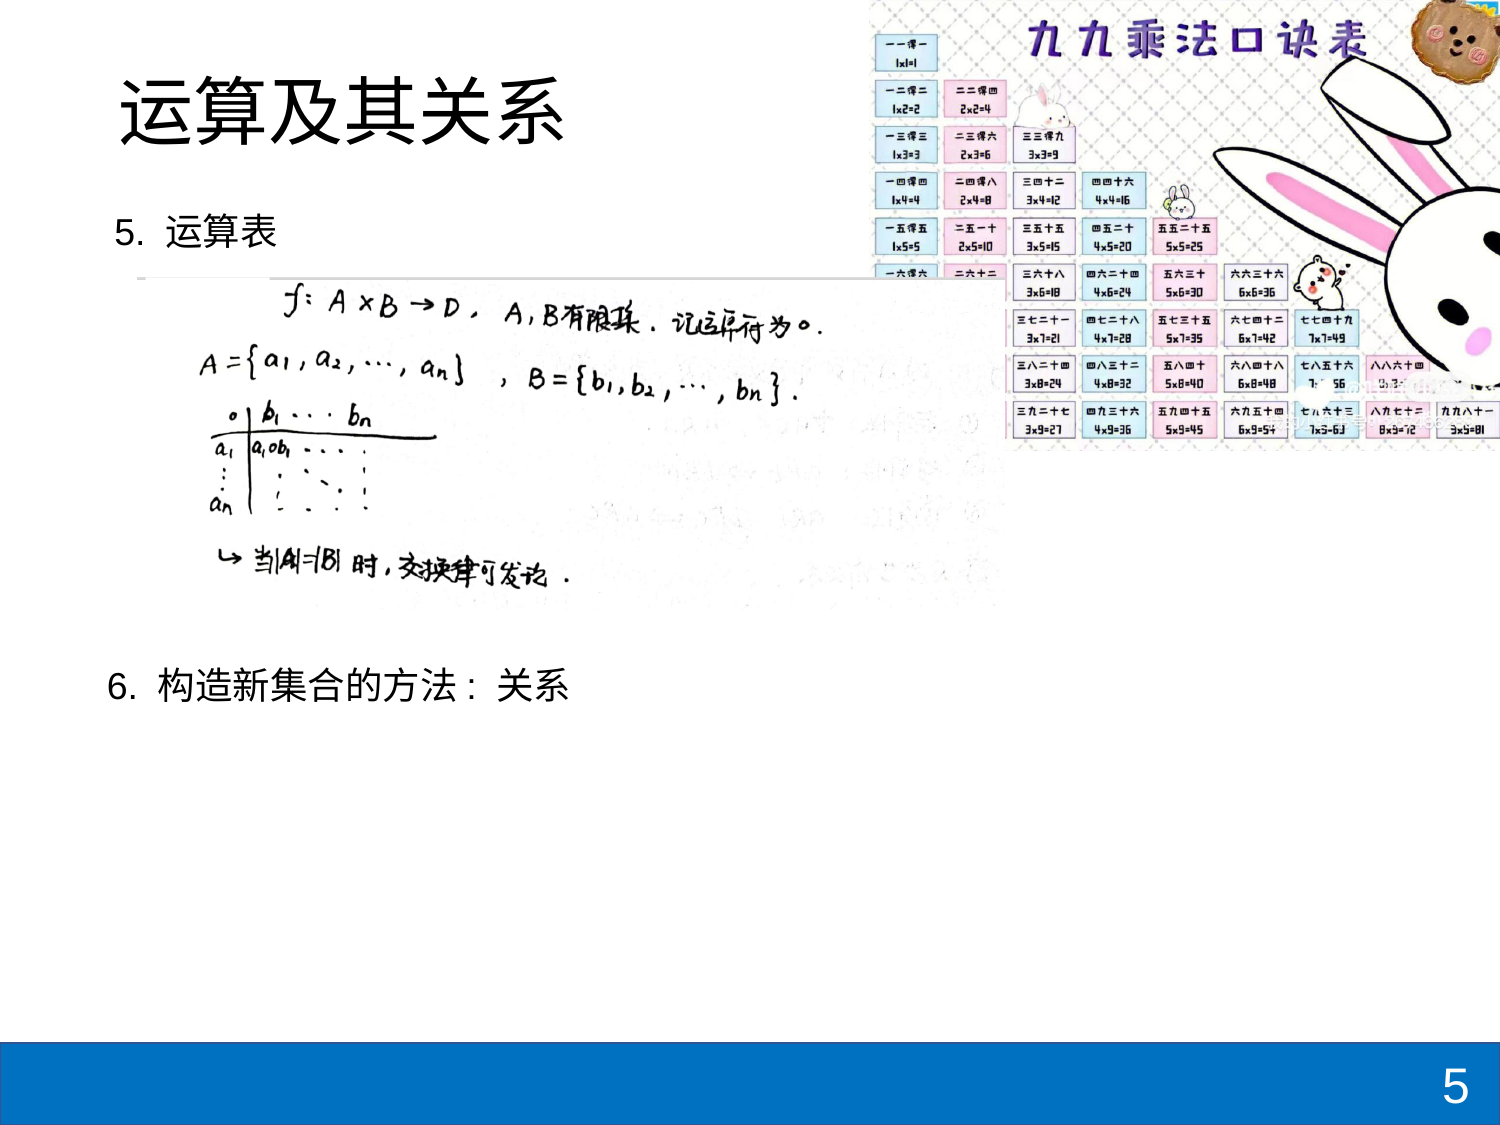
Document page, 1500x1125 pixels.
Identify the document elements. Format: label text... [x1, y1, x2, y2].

text_box 6. 构造新集合的方法: 关系 [92, 654, 587, 715]
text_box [137, 277, 1005, 610]
text_box 5. 运算表 [99, 200, 293, 260]
slide_number 5 [1147, 1054, 1485, 1114]
picture [868, 0, 1500, 451]
title 运算及其关系 [103, 59, 868, 171]
